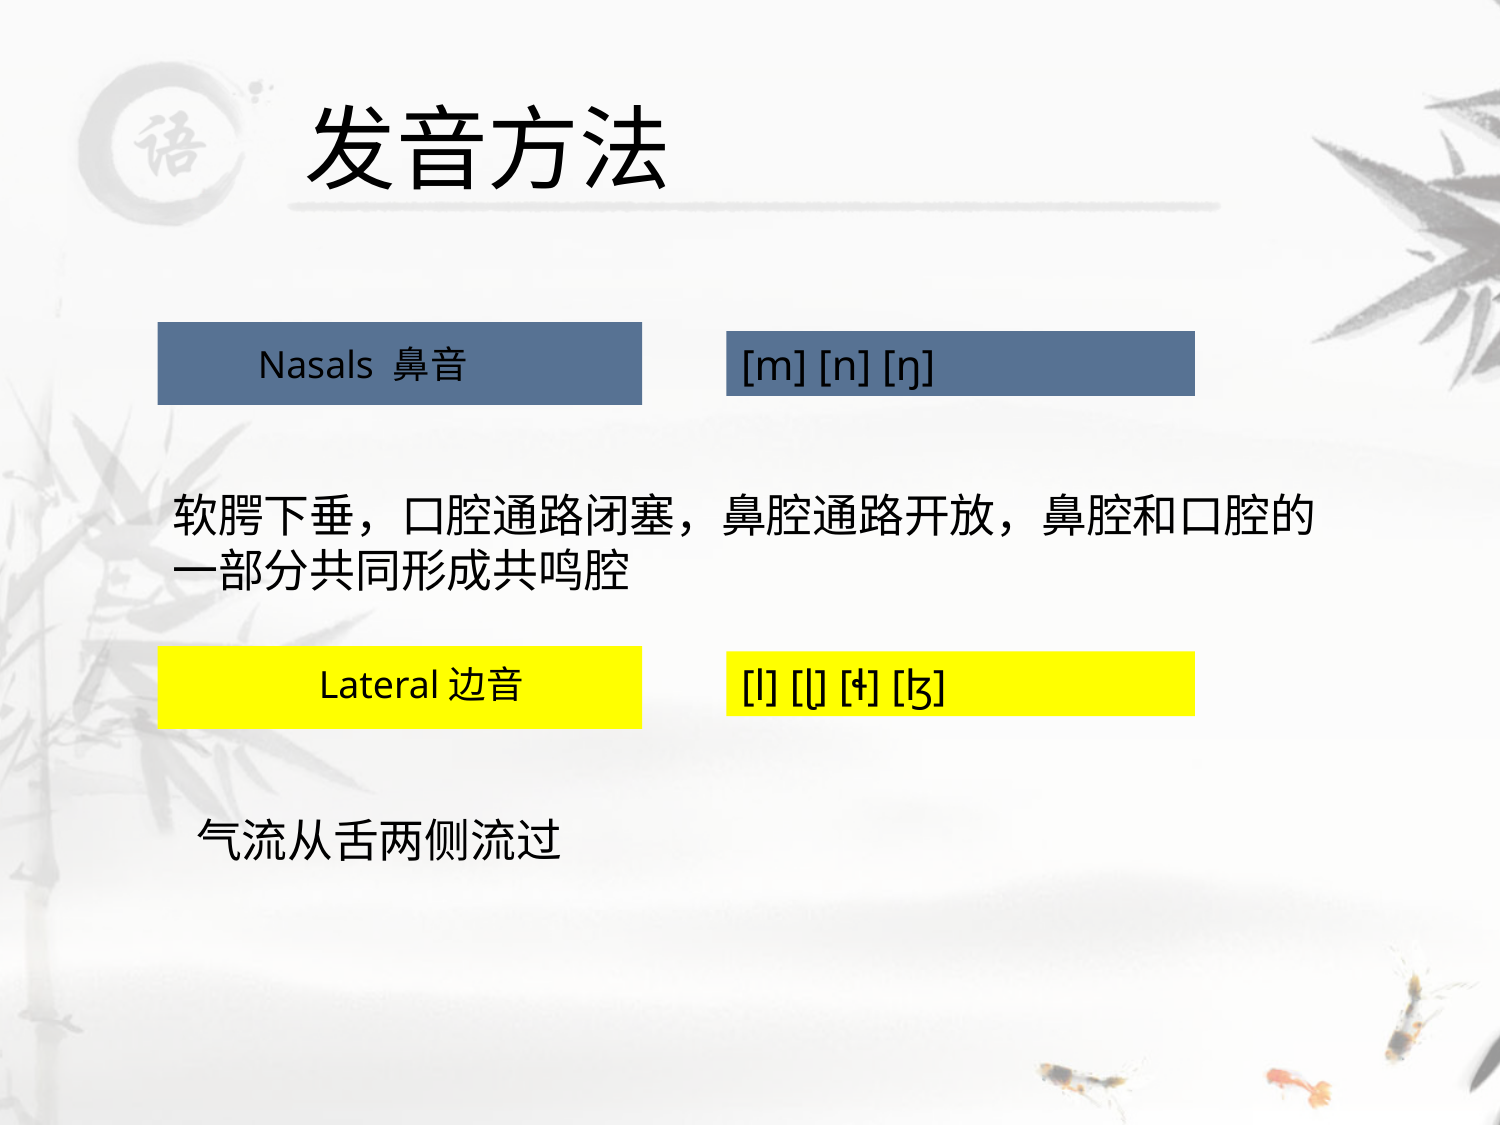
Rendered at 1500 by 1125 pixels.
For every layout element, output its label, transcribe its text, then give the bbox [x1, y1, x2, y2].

title 发音方法 [289, 66, 1306, 209]
text_box Lateral边音 [163, 653, 680, 714]
text_box [m] [n] [ŋ] [726, 331, 1195, 396]
text_box [155, 644, 644, 731]
text_box 软腭下垂，口腔通路闭塞，鼻腔通路开放，鼻腔和口腔的一部分共同形成共鸣腔 [157, 479, 1365, 605]
text_box 气流从舌两侧流过 [181, 804, 1342, 875]
text_box [155, 320, 644, 407]
text_box [l] [ɭ] [ɬ] [ɮ] [726, 651, 1195, 717]
text_box Nasals 鼻音 [157, 333, 568, 393]
